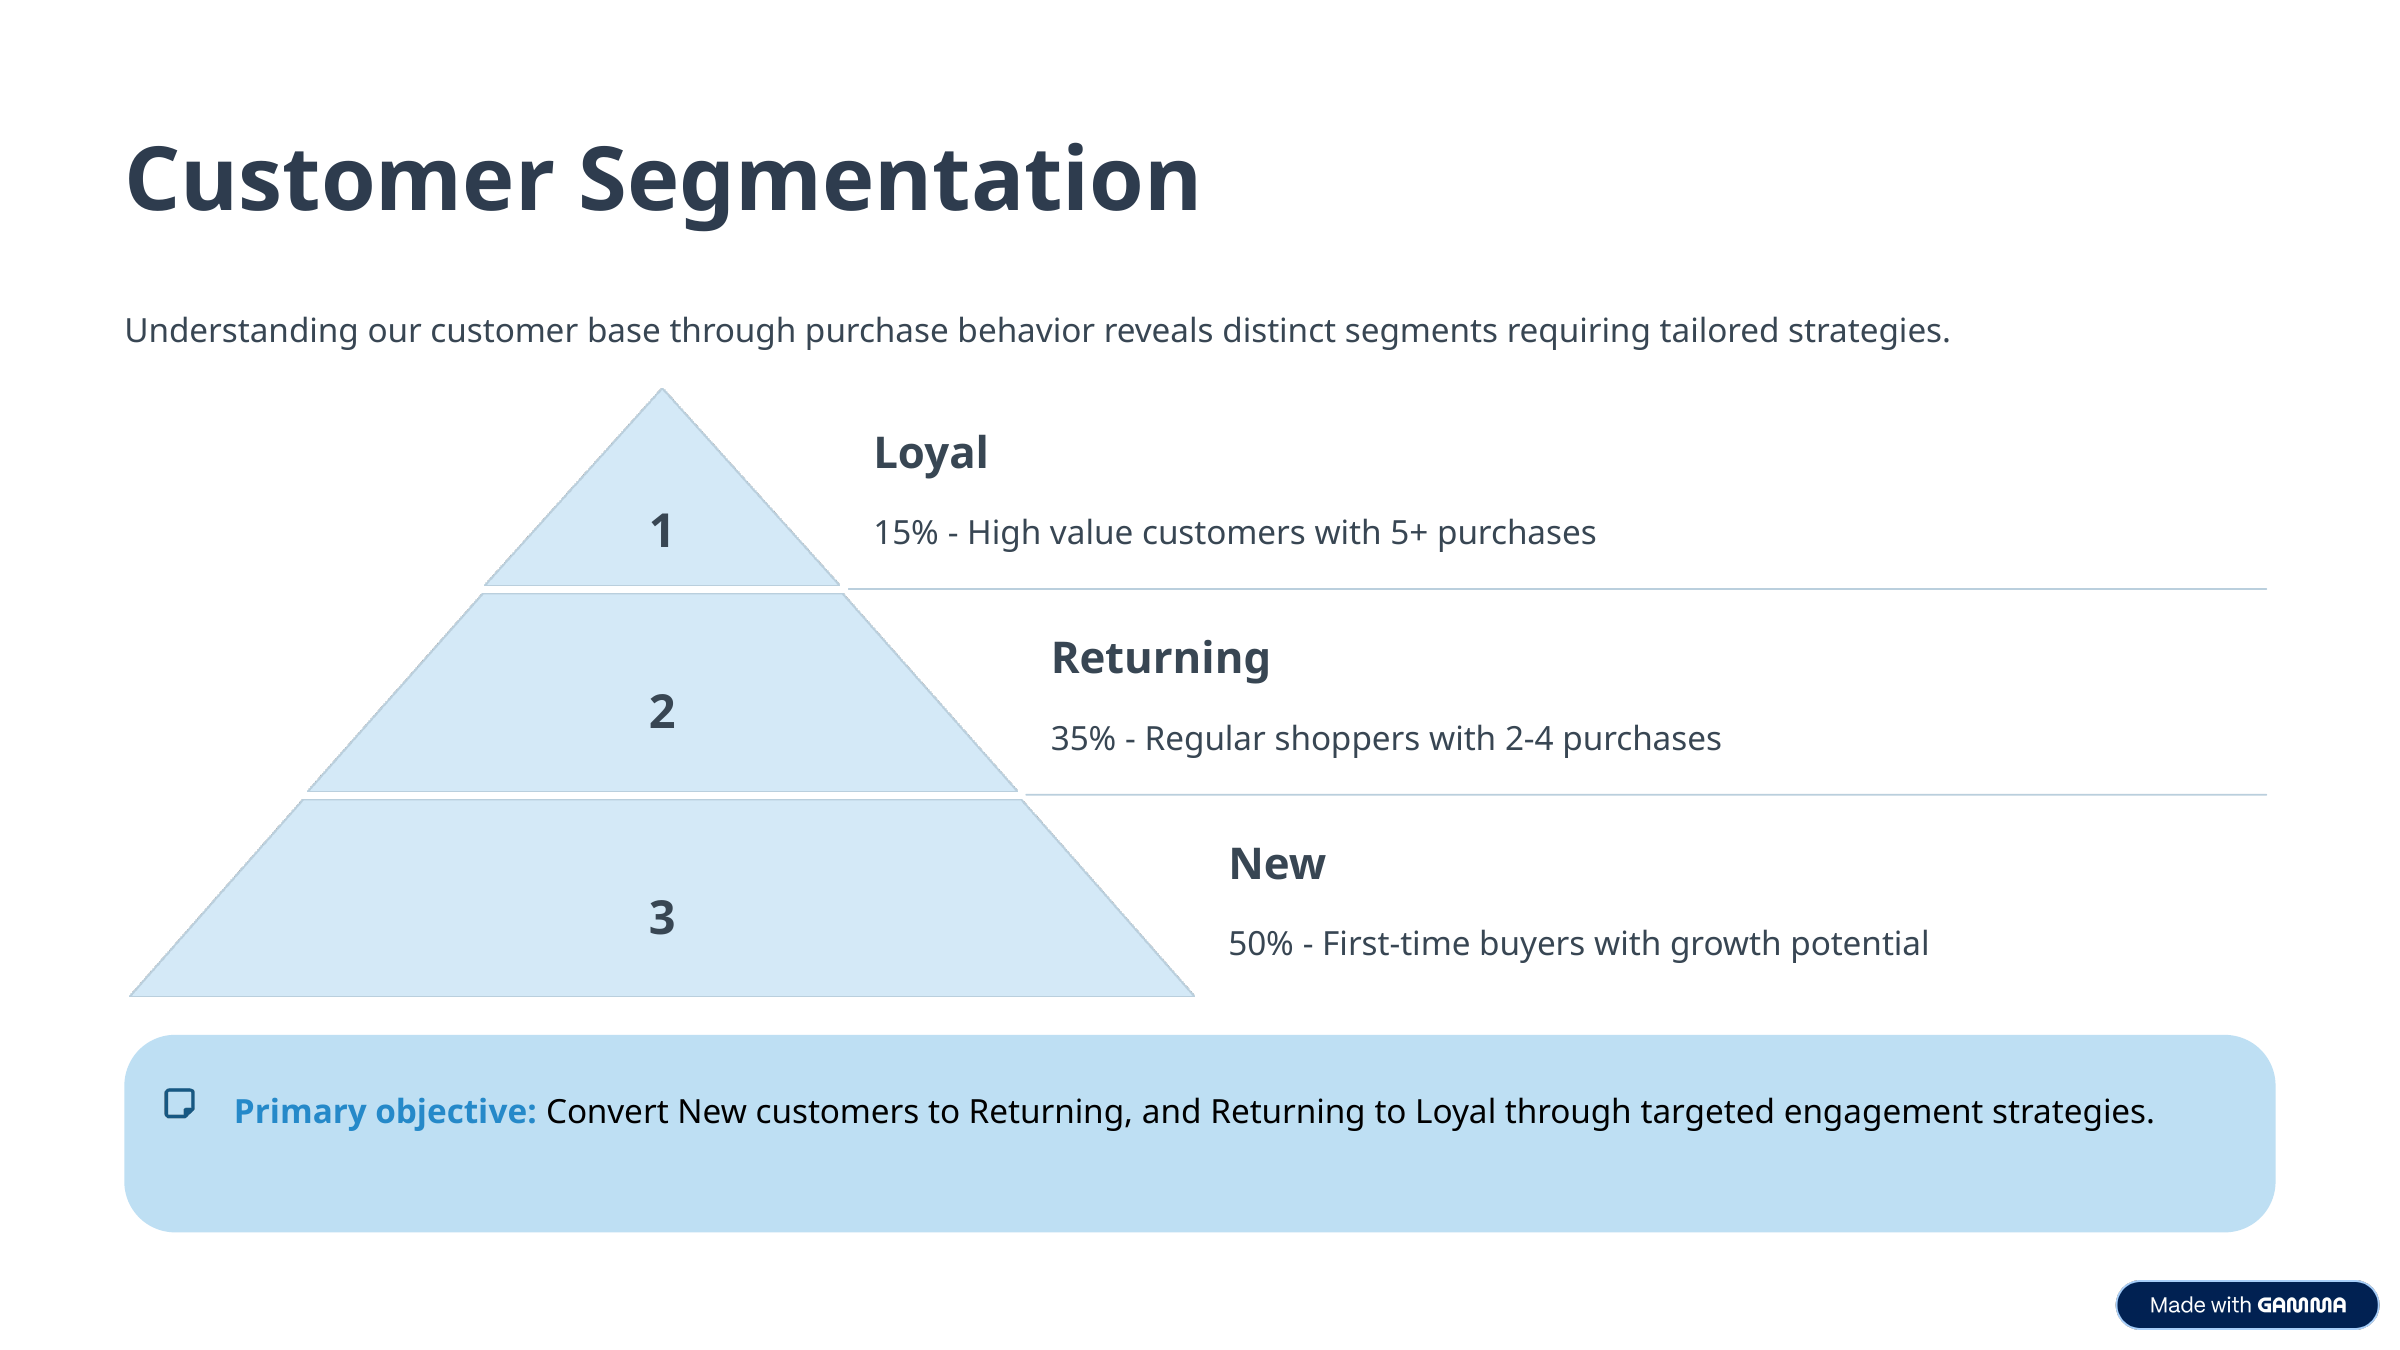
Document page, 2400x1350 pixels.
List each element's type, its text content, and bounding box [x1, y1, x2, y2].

picture [307, 593, 1018, 792]
text_box Customer Segmentation [124, 117, 1085, 229]
text_box Understanding our customer base through purchase behavior reveals distinct segments requiring tailored strategies. [124, 296, 2276, 351]
picture [129, 799, 1195, 997]
text_box New [1228, 833, 1673, 889]
text_box Loyal [873, 421, 1318, 478]
text_box 35% - Regular shoppers with 2-4 purchases [1050, 703, 1775, 758]
picture [2106, 1271, 2389, 1339]
text_box 15% - High value customers with 5+ purchases [873, 497, 1645, 552]
text_box Returning [1050, 627, 1496, 684]
picture [158, 1086, 201, 1121]
picture [484, 388, 840, 586]
text_box [124, 1034, 2276, 1233]
text_box 50% - First-time buyers with growth potential [1228, 909, 1994, 964]
text_box Primary objective: Convert New customers to Returning, and Returning to Loyal through targeted engagement strategies. [234, 1077, 2242, 1186]
